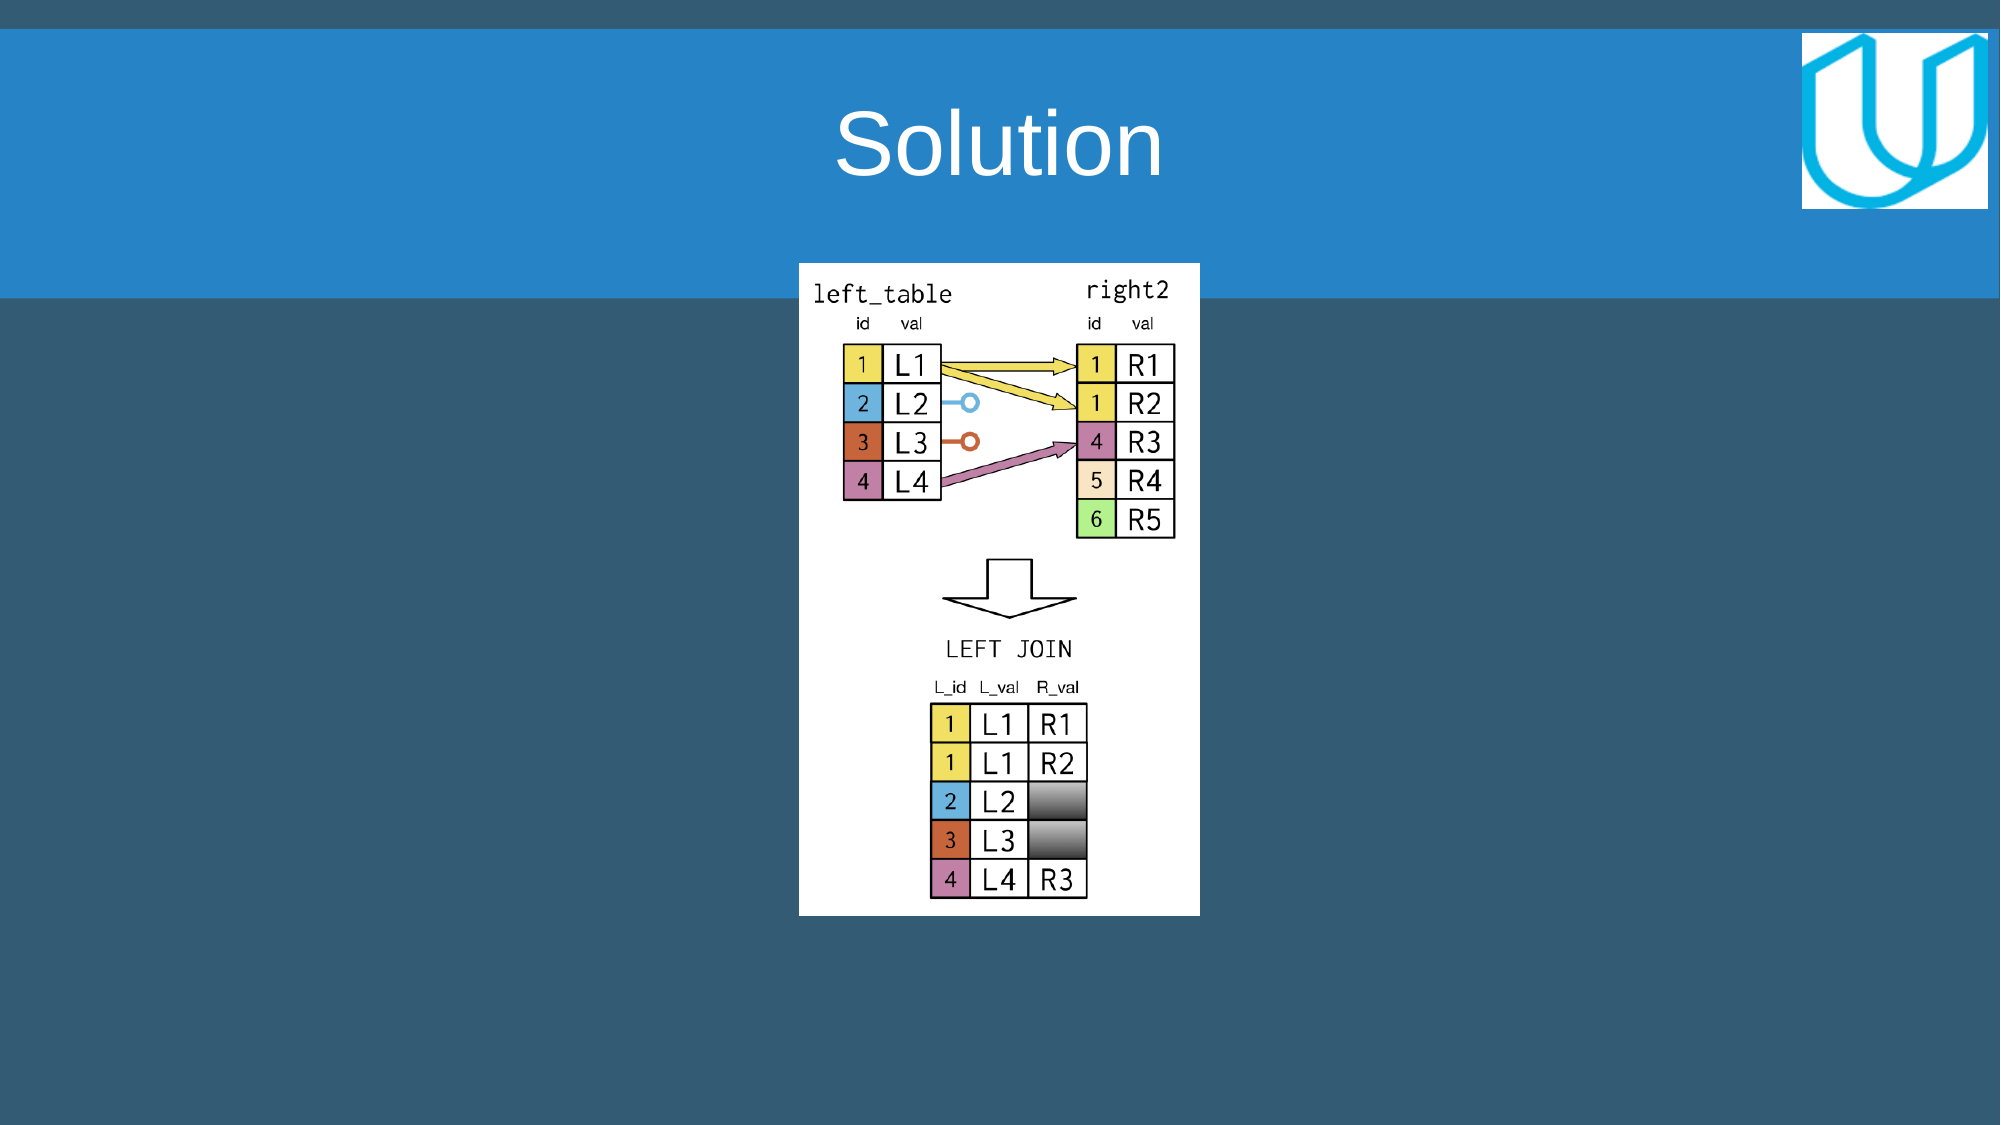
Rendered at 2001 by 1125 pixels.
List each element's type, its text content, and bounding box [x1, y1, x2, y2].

text_box Solution [99, 44, 1900, 233]
picture [1932, 48, 1973, 166]
picture [1900, 124, 1988, 209]
picture [799, 262, 1200, 916]
picture [1900, 175, 1911, 189]
picture [1802, 33, 1988, 167]
